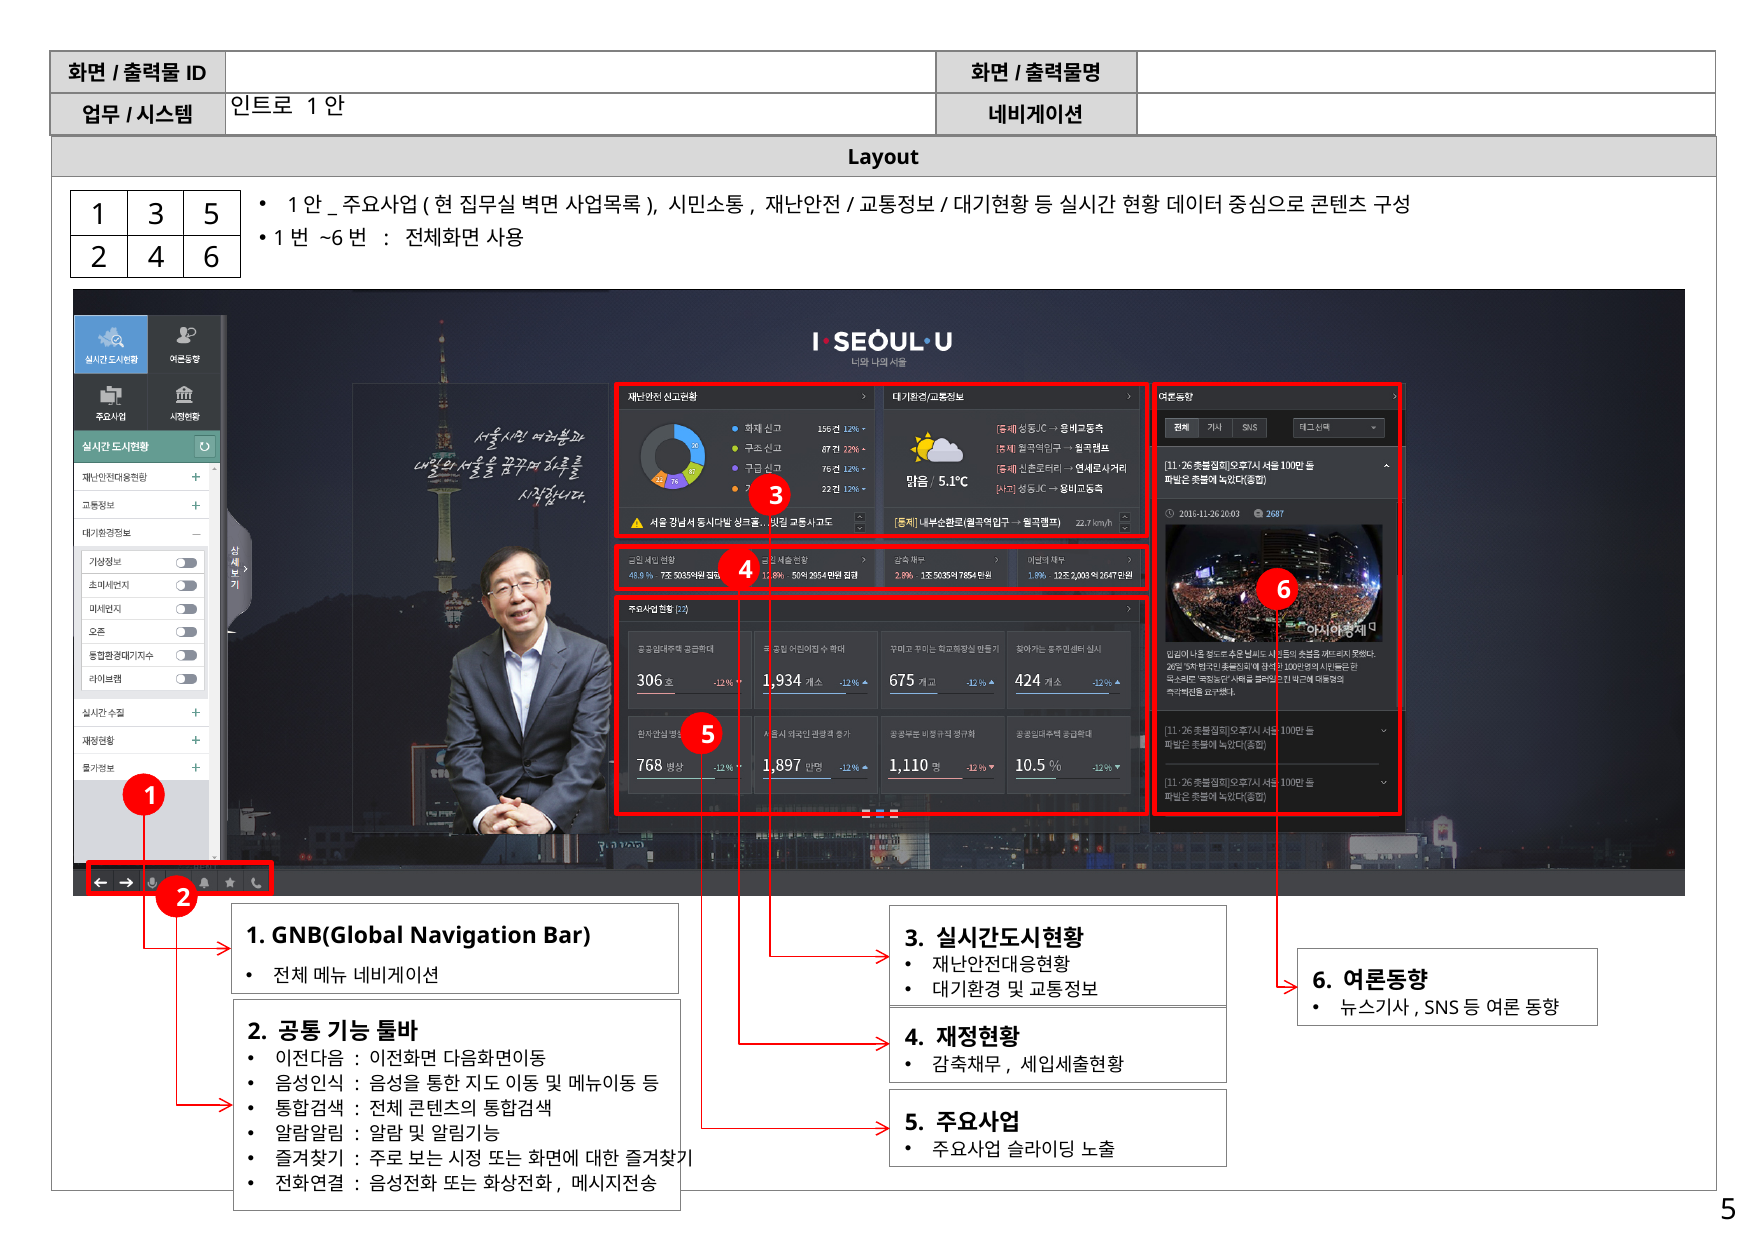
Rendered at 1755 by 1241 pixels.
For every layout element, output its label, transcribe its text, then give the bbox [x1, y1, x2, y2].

text_box 3 [126, 188, 181, 233]
text_box 4 [126, 233, 181, 280]
text_box 6 [181, 233, 242, 280]
text_box 2. 공통 기능 툴바 이전다음 : 이전화면 다음화면이동 음성인식 : 음성을 통한 지도 이동 및 메뉴이동 등 통합검색 : 전체 콘텐츠의 통합검색 알람알림 : 알람 및 알림기능 즐겨찾기 : 주로 보는 시정 또는 화면에 대한 즐겨찾기 전화연결 : 음성전화 또는 화상전화, 메시지전송 [233, 999, 681, 1211]
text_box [589, 652, 1071, 774]
text_box 1안_주요사업(현 집무실 벽면 사업목록), 시민소통, 재난안전/교통정보/대기현황 등 실시간 현황 데이터 중심으로 콘텐츠 구성 [244, 183, 1704, 224]
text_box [122, 836, 253, 925]
text_box 5 [181, 188, 242, 233]
text_box 6. 여론동향 뉴스기사, SNS등 여론 동향 [1297, 948, 1598, 1026]
text_box 5. 주요사업 주요사업 슬라이딩 노출 [889, 1089, 1227, 1167]
text_box 1 [68, 188, 126, 233]
text_box 인트로 1안 [215, 84, 368, 127]
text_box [588, 739, 1041, 891]
text_box 1. GNB(Global Navigation Bar) 전체 메뉴 네비게이션 [231, 907, 602, 994]
picture [73, 290, 1686, 896]
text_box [1098, 788, 1477, 810]
text_box 4. 재정현황 감축채무, 세입세출현황 [889, 1005, 1227, 1083]
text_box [607, 899, 985, 1032]
text_box 3. 실시간도시현황 재난안전대응현황 대기환경 및 교통정보 [988, 907, 1227, 1005]
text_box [110, 982, 299, 1040]
text_box 2 [68, 233, 126, 280]
text_box 1번 ~6번 : 전체화면 사용 [244, 217, 748, 257]
